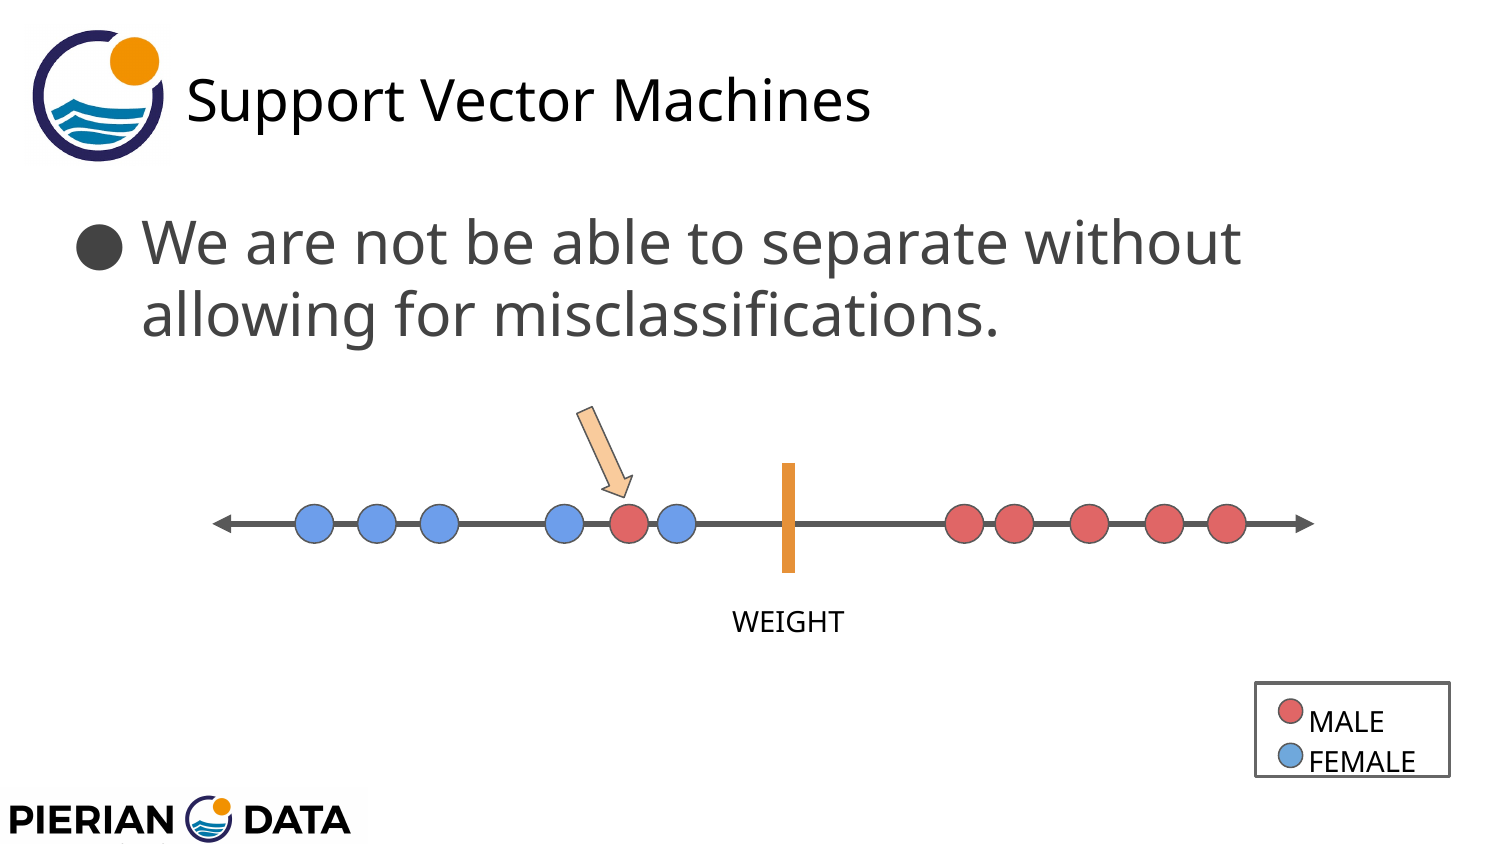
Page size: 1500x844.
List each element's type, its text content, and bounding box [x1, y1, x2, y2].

text_box WEIGHT [679, 588, 898, 627]
text_box [1145, 504, 1184, 523]
text_box [997, 533, 1032, 544]
text_box [1147, 533, 1182, 544]
text_box [945, 504, 984, 523]
text_box [1278, 699, 1303, 724]
text_box [420, 504, 459, 523]
text_box [995, 504, 1034, 523]
text_box [357, 504, 397, 523]
text_box [1209, 533, 1244, 544]
picture [0, 787, 368, 844]
text_box [576, 406, 633, 498]
text_box [547, 533, 582, 544]
text_box MALE FEMALE [1255, 682, 1450, 777]
text_box [1278, 743, 1303, 768]
text_box [612, 533, 646, 544]
list We are not be able to separate without allowing for misclassifications. [51, 189, 1476, 544]
text_box [1207, 504, 1247, 523]
text_box [359, 533, 394, 544]
text_box [1070, 504, 1109, 523]
text_box [1072, 533, 1107, 544]
text_box [782, 525, 788, 535]
text_box [545, 504, 584, 523]
text_box [789, 525, 795, 569]
text_box [295, 504, 334, 523]
text_box [659, 533, 694, 544]
title Support Vector Machines [176, 48, 1449, 143]
text_box [422, 533, 457, 544]
text_box [947, 533, 982, 544]
picture [24, 24, 172, 167]
text_box [297, 533, 332, 544]
text_box [609, 504, 649, 523]
text_box [657, 504, 696, 523]
